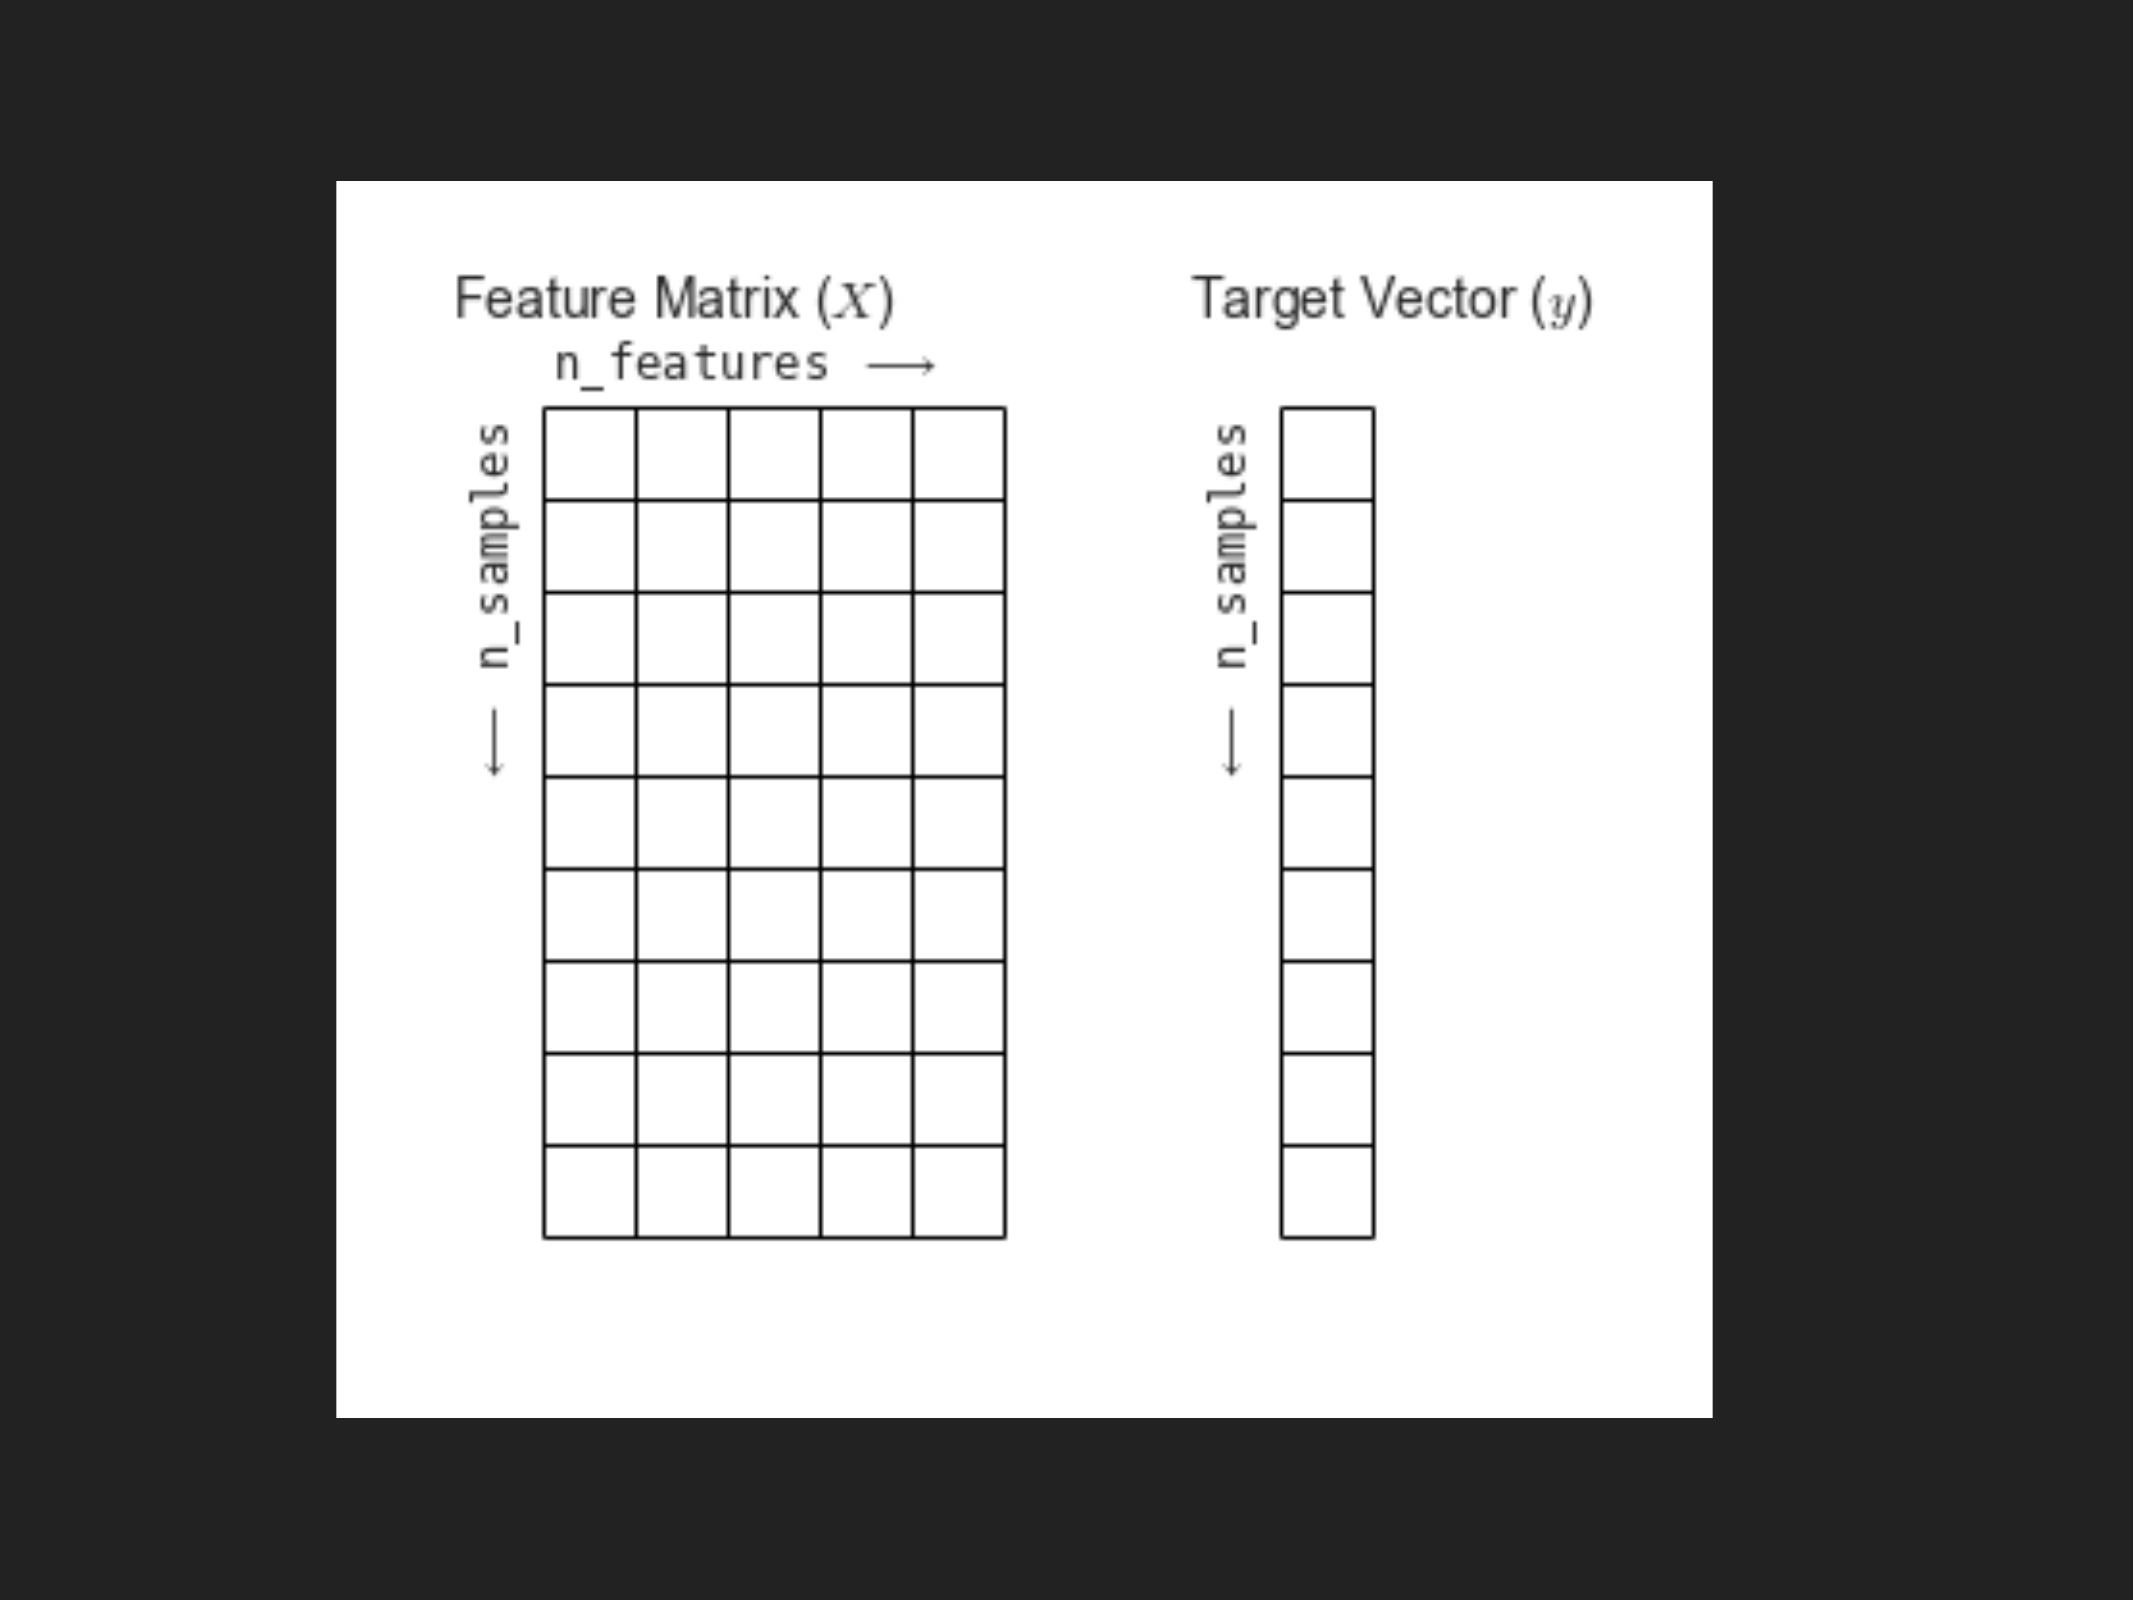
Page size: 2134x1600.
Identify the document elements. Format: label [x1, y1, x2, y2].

picture [336, 181, 1713, 1419]
